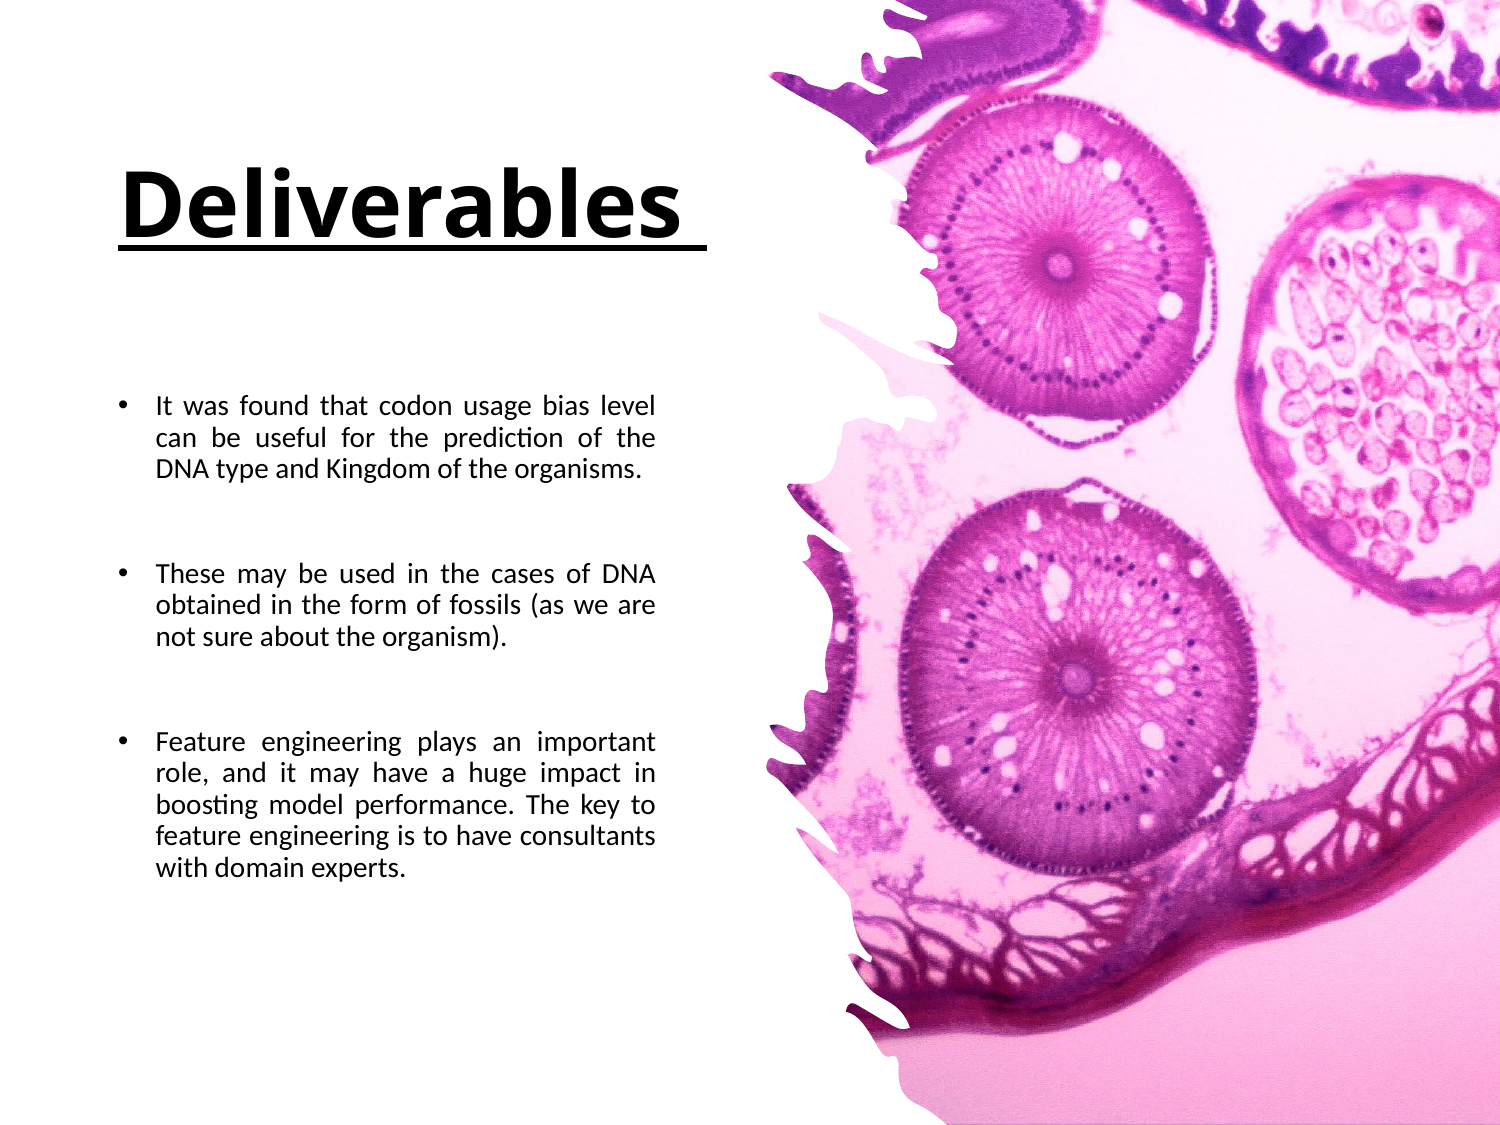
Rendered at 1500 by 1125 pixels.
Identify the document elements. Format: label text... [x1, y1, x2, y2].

title Deliverables [103, 59, 750, 357]
list It was found that codon usage bias level can be useful for the prediction of the DNA type and Kingdom of the organisms. These may be used in the cases of DNA obtained in the form of fossils (as we are not sure about the organism). Feature engineering plays an important role, and it may have a huge impact in boosting model performance. The key to feature engineering is to have consultants with domain experts. [103, 382, 672, 1014]
picture [766, 0, 1500, 1125]
text_box [0, 0, 766, 1125]
